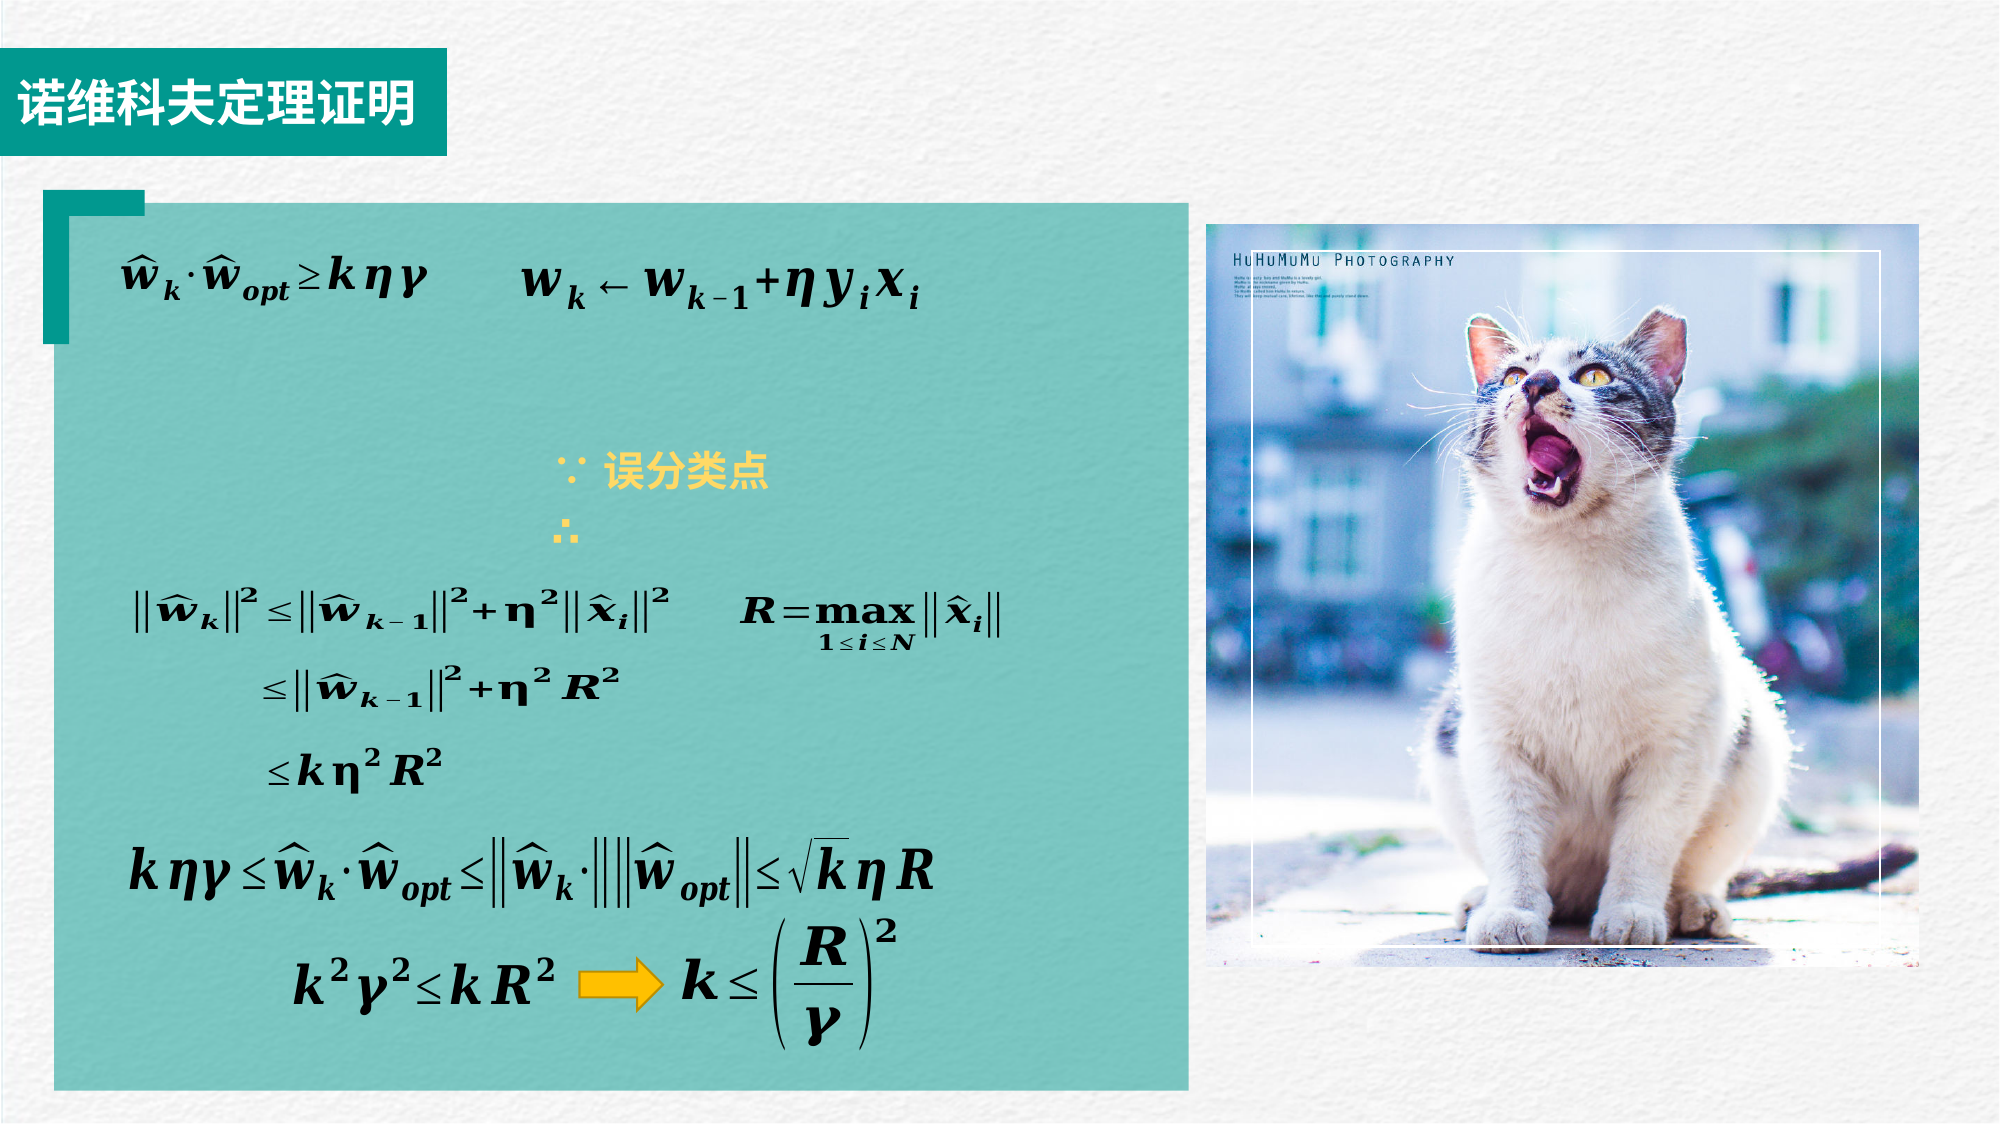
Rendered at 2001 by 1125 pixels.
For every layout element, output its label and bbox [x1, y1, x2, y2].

picture [0, 0, 2001, 1125]
text_box [42, 189, 146, 345]
text_box [578, 956, 665, 1013]
text_box [53, 202, 1190, 1092]
text_box [0, 47, 447, 157]
